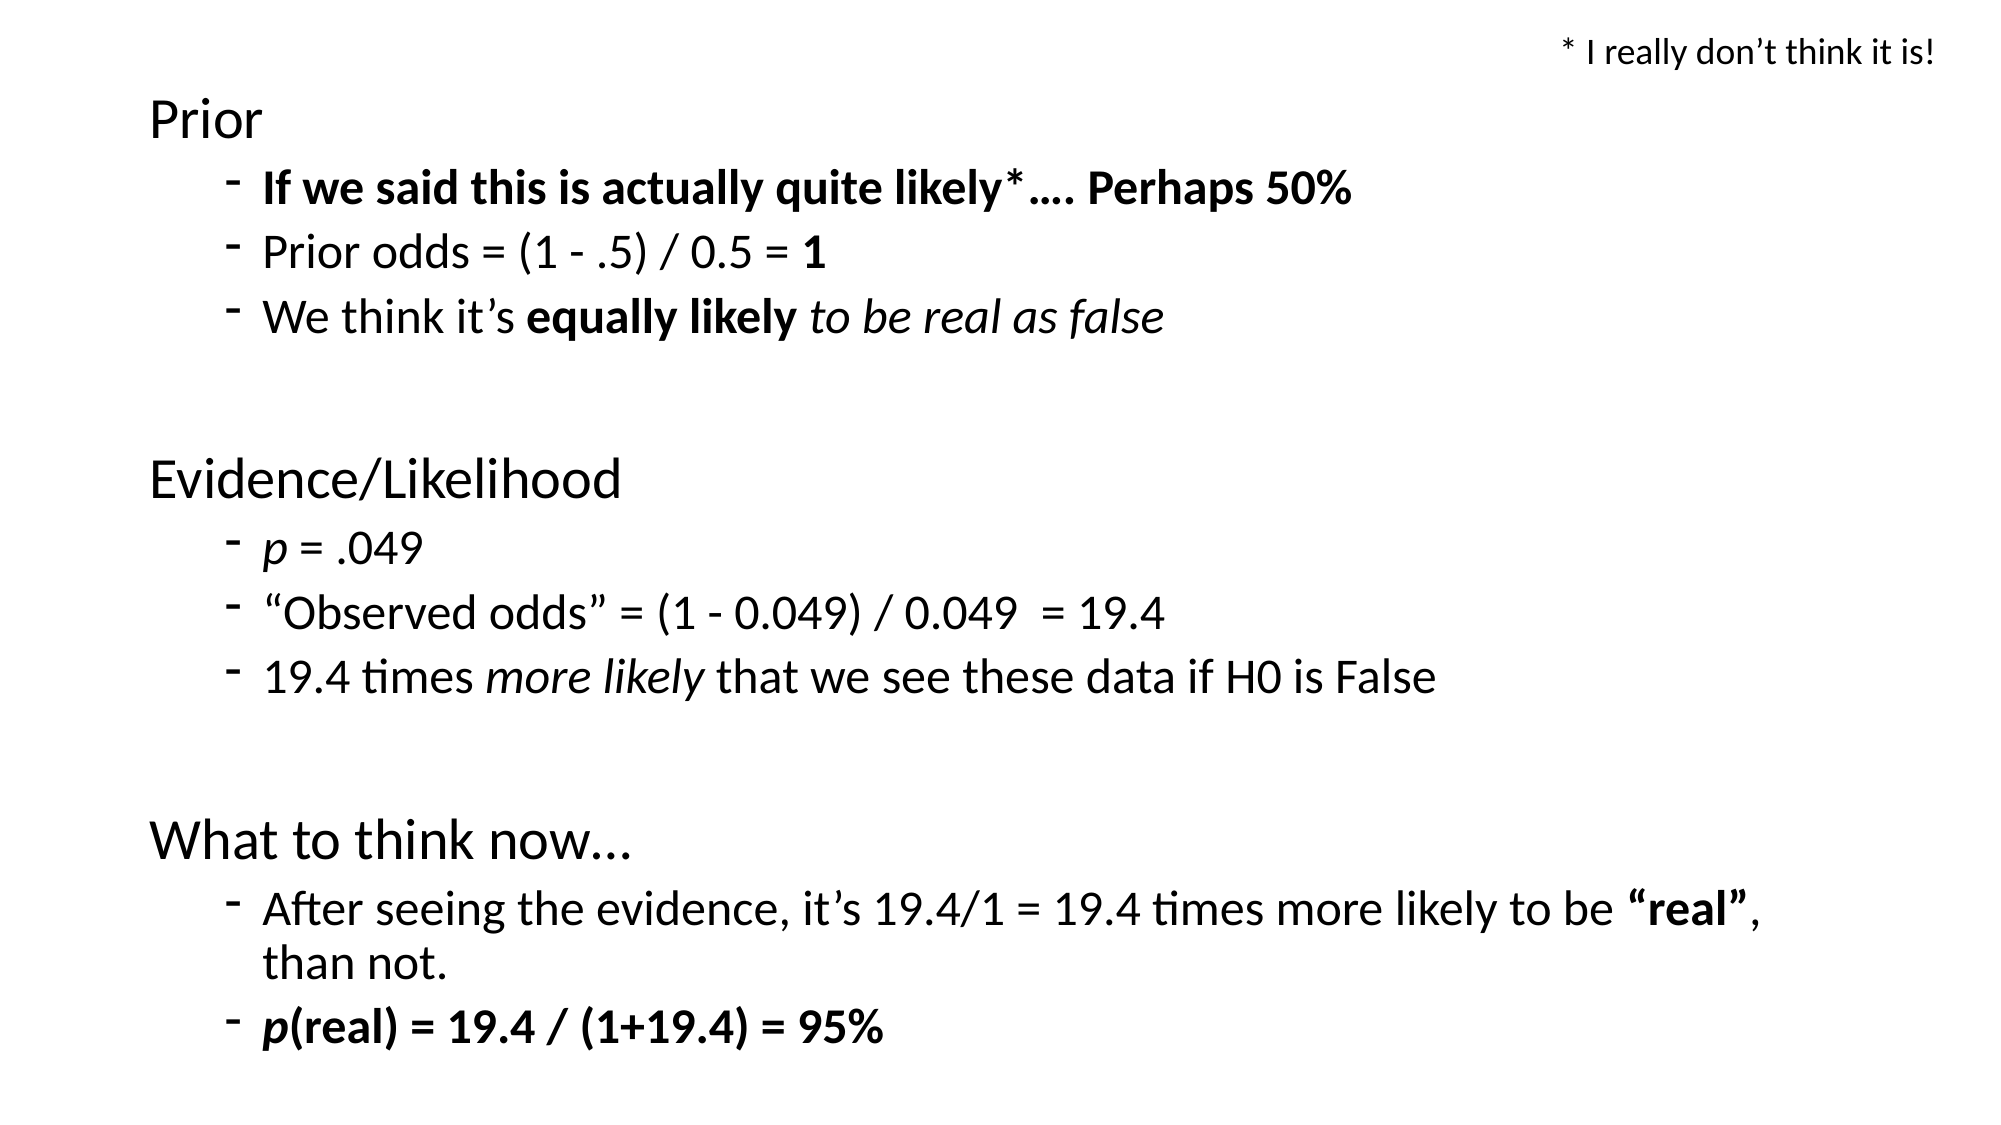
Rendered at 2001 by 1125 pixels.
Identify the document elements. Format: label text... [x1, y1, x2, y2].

list Prior If we said this is actually quite likely*…. Perhaps 50% Prior odds = (1 - .5) / 0.5 = 1 We think it’s equally likely to be real as false Evidence/Likelihood p = .049 “Observed odds” = (1 - 0.049) / 0.049 = 19.4 19.4 times more likely that we see these data if H0 is False What to think now… After seeing the evidence, it’s 19.4/1 = 19.4 times more likely to be “real”, than not. p(real) = 19.4 / (1+19.4) = 95% [134, 80, 1860, 1078]
text_box * I really don’t think it is! [1544, 19, 2000, 80]
